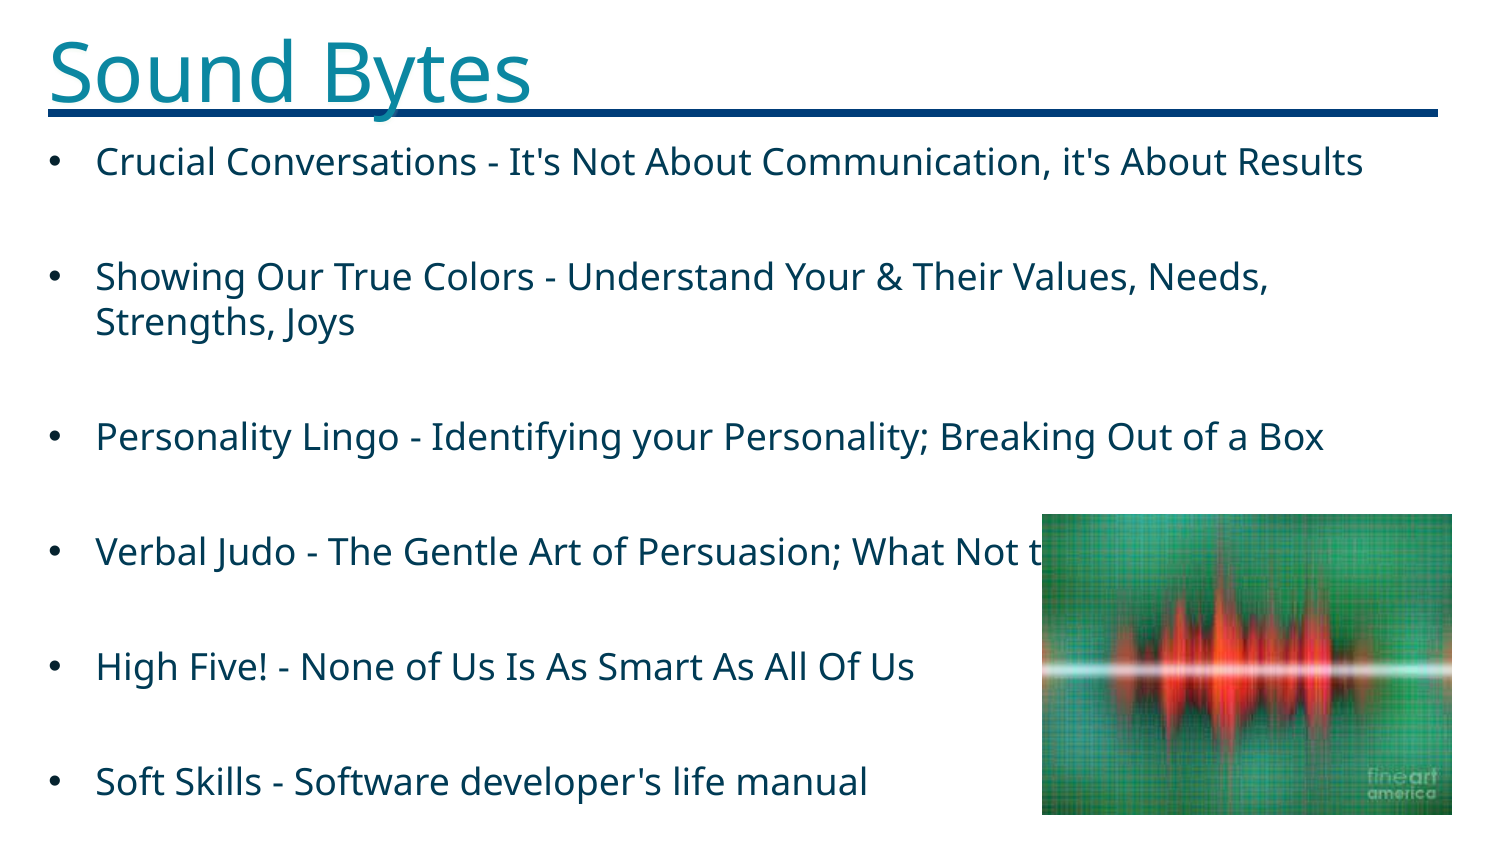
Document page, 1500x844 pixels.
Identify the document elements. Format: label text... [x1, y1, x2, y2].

title Sound Bytes [48, 55, 1439, 97]
picture [1041, 513, 1452, 815]
list Crucial Conversations - It's Not About Communication, it's About Results Showing Our True Colors - Understand Your & Their Values, Needs, Strengths, Joys Personality Lingo - Identifying your Personality; Breaking Out of a Box Verbal Judo - The Gentle Art of Persuasion; What Not to Say High Five! - None of Us Is As Smart As All Of Us Soft Skills - Software developer's life manual [48, 137, 1439, 705]
